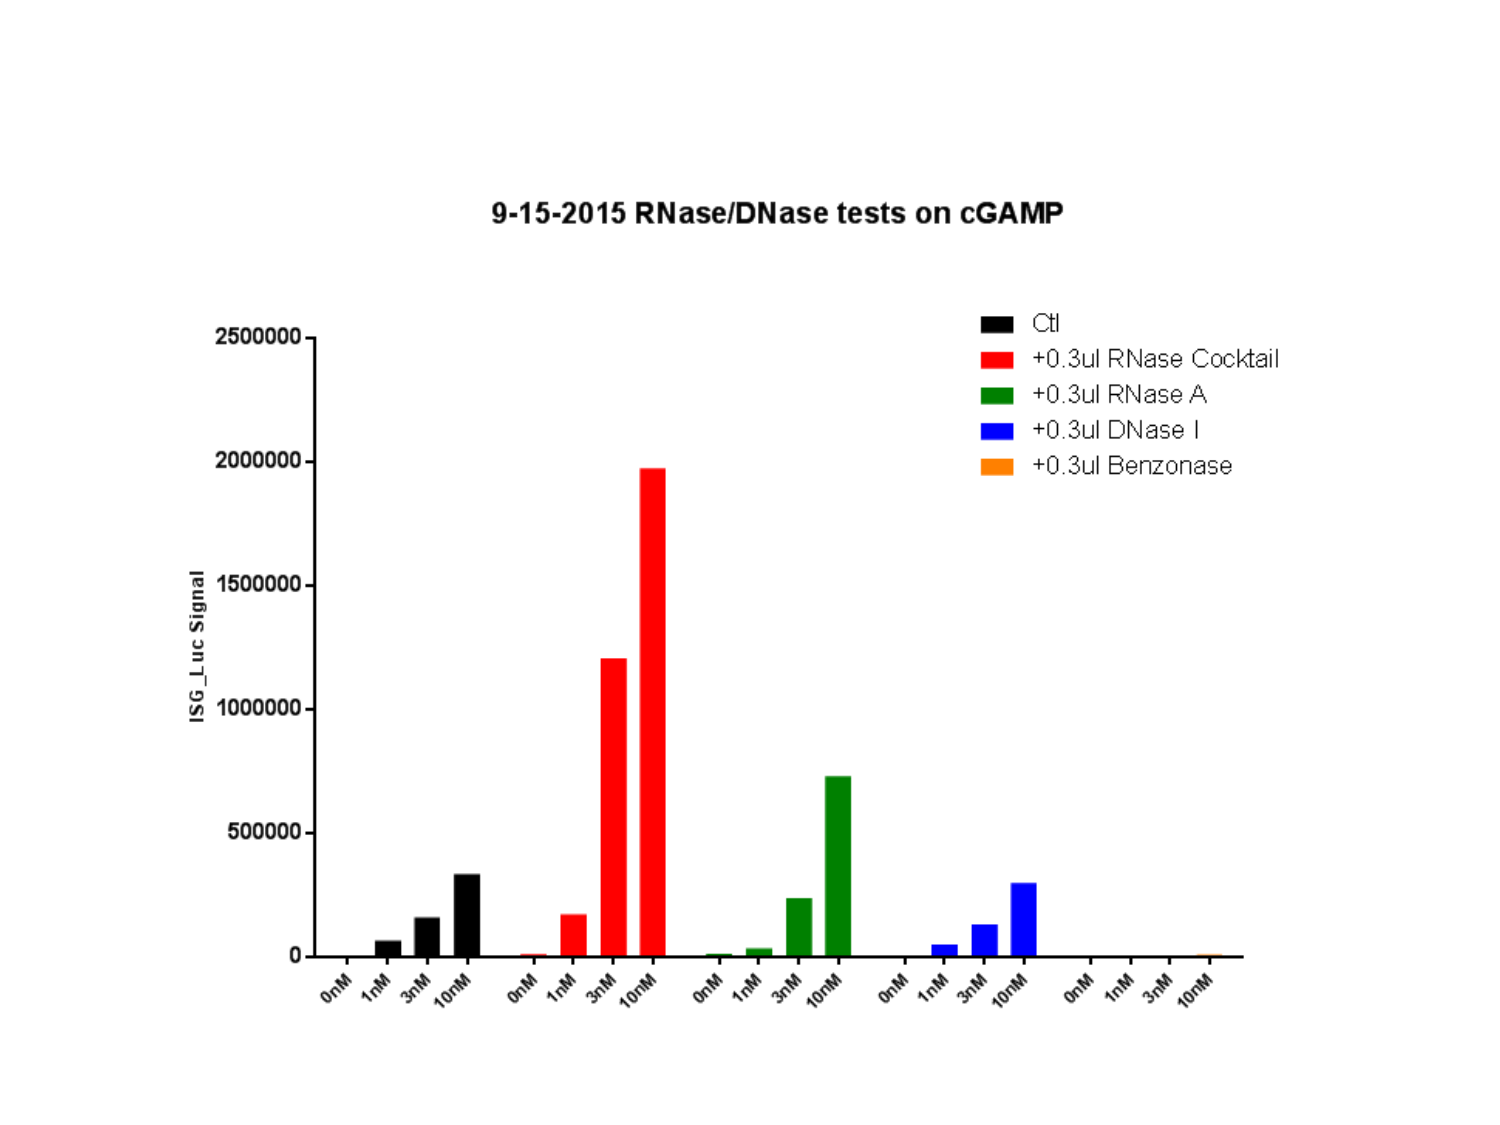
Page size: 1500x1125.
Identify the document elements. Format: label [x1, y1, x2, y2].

picture [178, 155, 1323, 1060]
